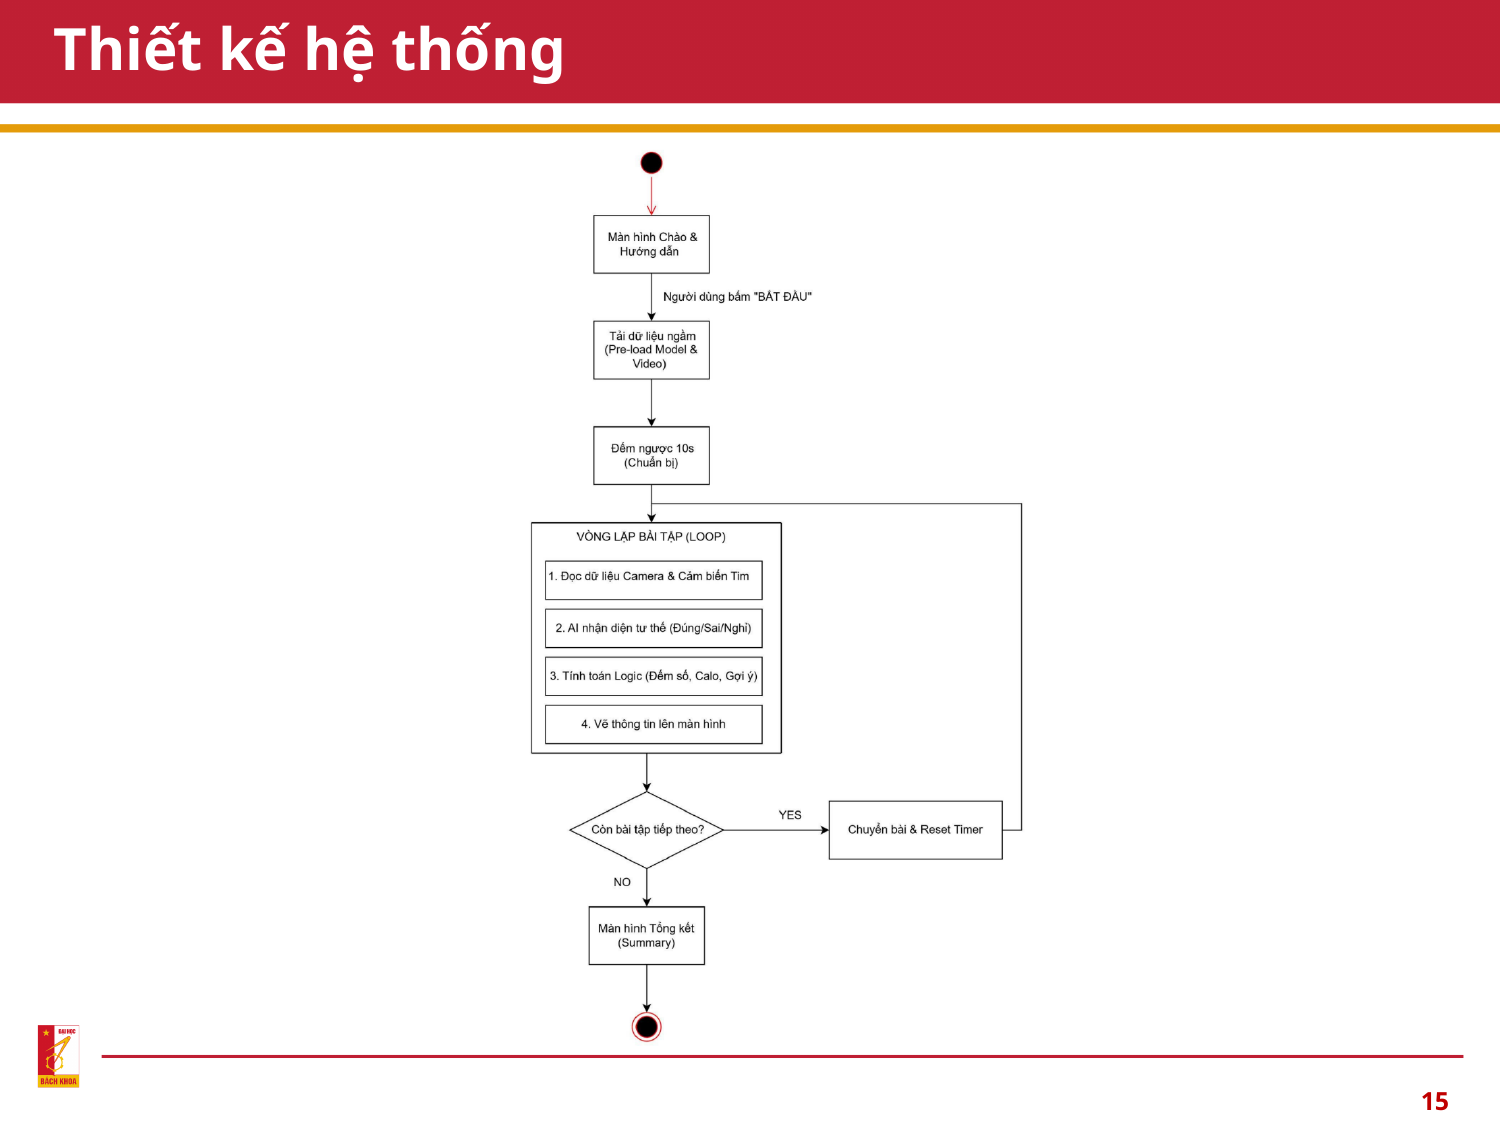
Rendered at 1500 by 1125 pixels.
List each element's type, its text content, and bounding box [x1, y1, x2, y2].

picture [0, 0, 1500, 1125]
title Thiết kế hệ thống [38, 12, 1462, 87]
slide_number 15 [1126, 1078, 1464, 1125]
